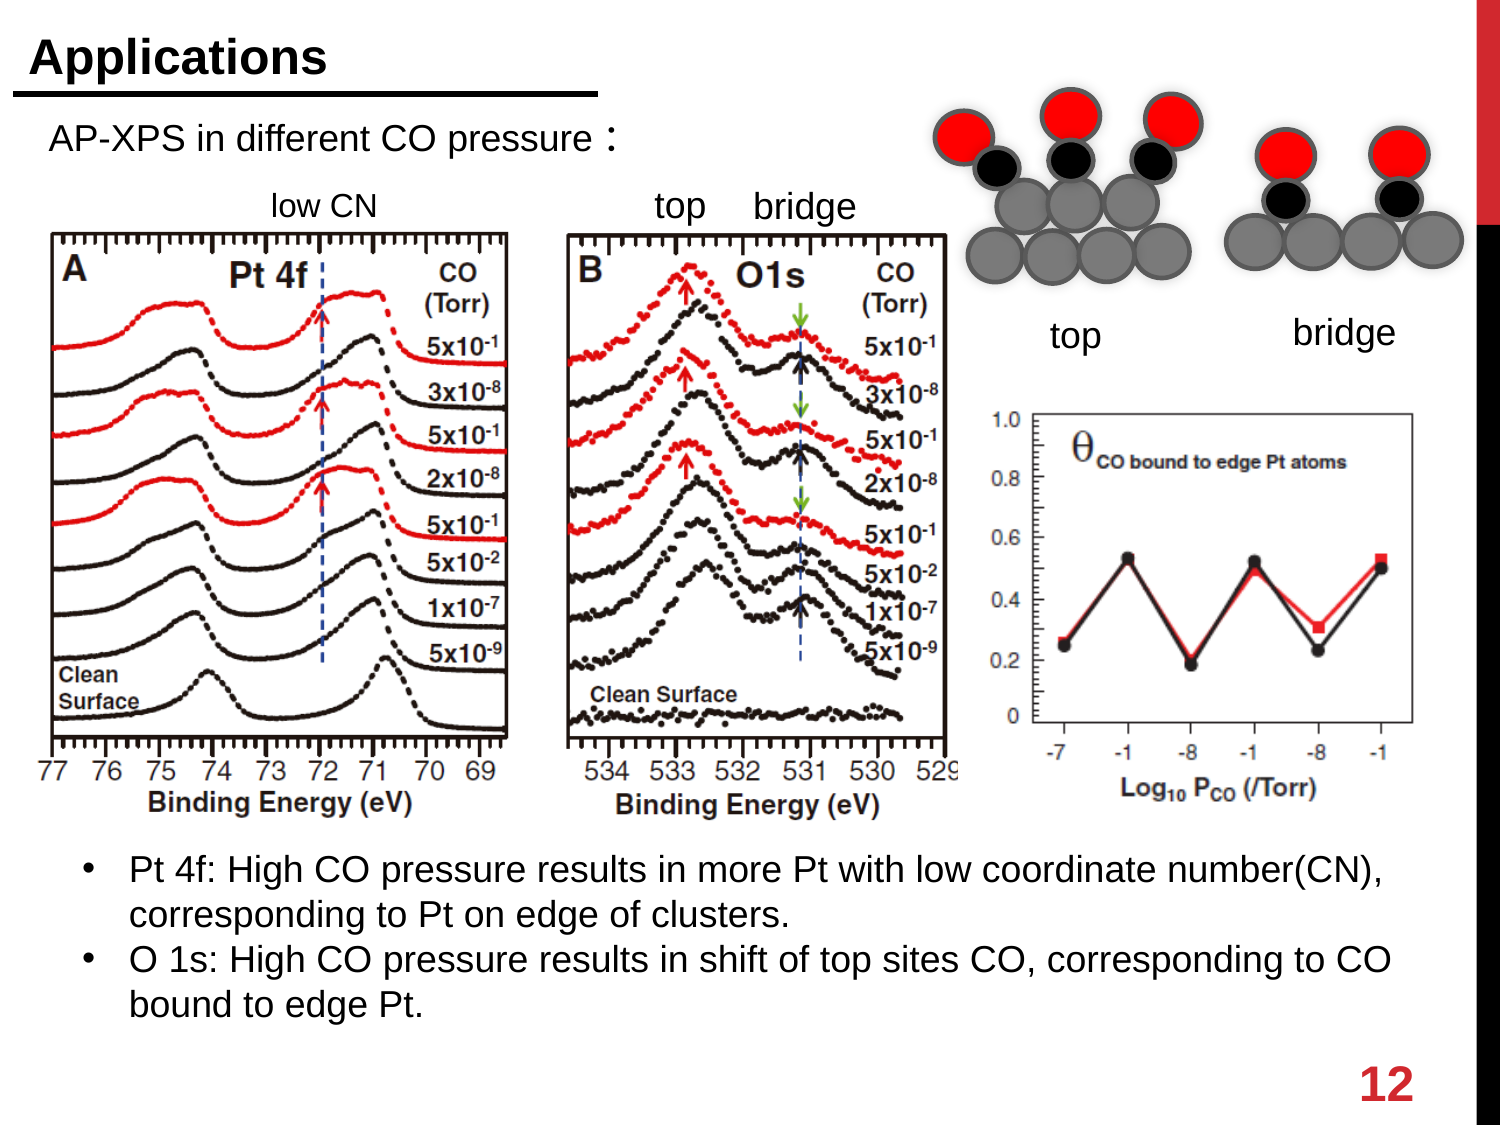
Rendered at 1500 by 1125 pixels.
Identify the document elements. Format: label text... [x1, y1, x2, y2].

text_box [932, 108, 996, 167]
text_box Pt 4f: High CO pressure results in more Pt with low coordinate number(CN), corresponding to Pt on edge of clusters. O 1s: High CO pressure results in shift of top sites CO, corresponding to CO bound to edge Pt. [67, 837, 1429, 1033]
text_box [1046, 137, 1096, 184]
text_box [1138, 222, 1192, 281]
text_box [1406, 211, 1465, 270]
text_box [1142, 91, 1204, 152]
text_box bridge [738, 175, 883, 213]
text_box bridge [1277, 300, 1422, 361]
text_box [1039, 87, 1103, 139]
text_box [1129, 137, 1178, 185]
text_box [994, 177, 1046, 236]
text_box [1254, 127, 1318, 179]
text_box [1076, 226, 1137, 285]
text_box [1374, 176, 1425, 223]
picture [32, 218, 1463, 833]
text_box [1261, 177, 1311, 224]
text_box [1223, 213, 1281, 272]
text_box top [639, 173, 724, 213]
text_box AP-XPS in different CO pressure： [33, 107, 817, 167]
text_box Applications [13, 16, 1194, 92]
text_box [1045, 181, 1099, 234]
text_box [1101, 174, 1160, 232]
text_box [1368, 125, 1431, 178]
slide_number 12 [1343, 1051, 1500, 1112]
text_box [1022, 233, 1076, 286]
text_box [1339, 212, 1403, 271]
text_box low CN [256, 176, 420, 213]
text_box [1281, 213, 1339, 272]
text_box [981, 226, 1020, 285]
text_box [972, 145, 1022, 192]
text_box top [1035, 304, 1119, 364]
